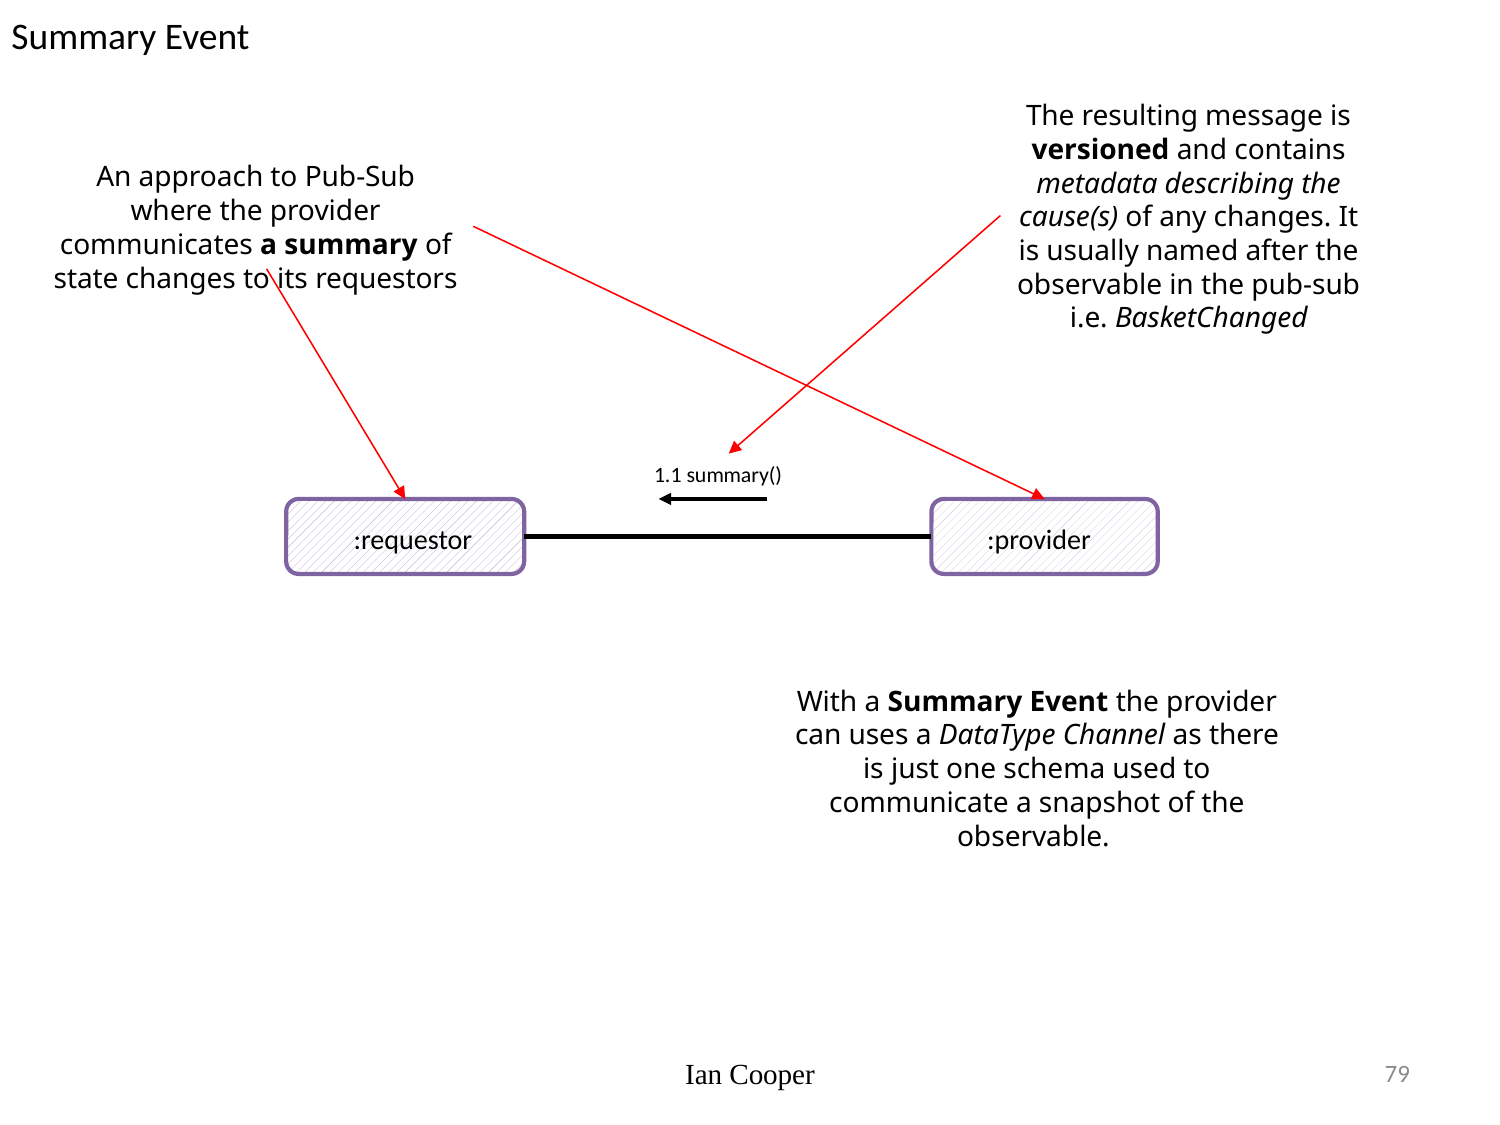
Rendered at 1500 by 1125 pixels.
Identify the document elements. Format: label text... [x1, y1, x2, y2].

footer Ian Cooper [512, 1042, 988, 1103]
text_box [266, 268, 406, 500]
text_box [728, 216, 1001, 454]
slide_number 79 [1074, 1042, 1425, 1103]
text_box :provider [972, 513, 1117, 563]
text_box An approach to Pub-Sub where the provider communicates a summary of state changes to its requestors [38, 151, 474, 302]
text_box [929, 496, 1160, 577]
text_box [284, 496, 527, 577]
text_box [473, 226, 1045, 500]
text_box With a Summary Event the provider can uses a DataType Channel as there is just one schema used to communicate a snapshot of the observable. [767, 675, 1307, 859]
text_box :requestor [338, 513, 502, 563]
text_box Summary Event [0, 0, 1500, 69]
text_box The resulting message is versioned and contains metadata describing the cause(s) of any changes. It is usually named after the observable in the pub-sub i.e. BasketChanged [1000, 90, 1378, 341]
